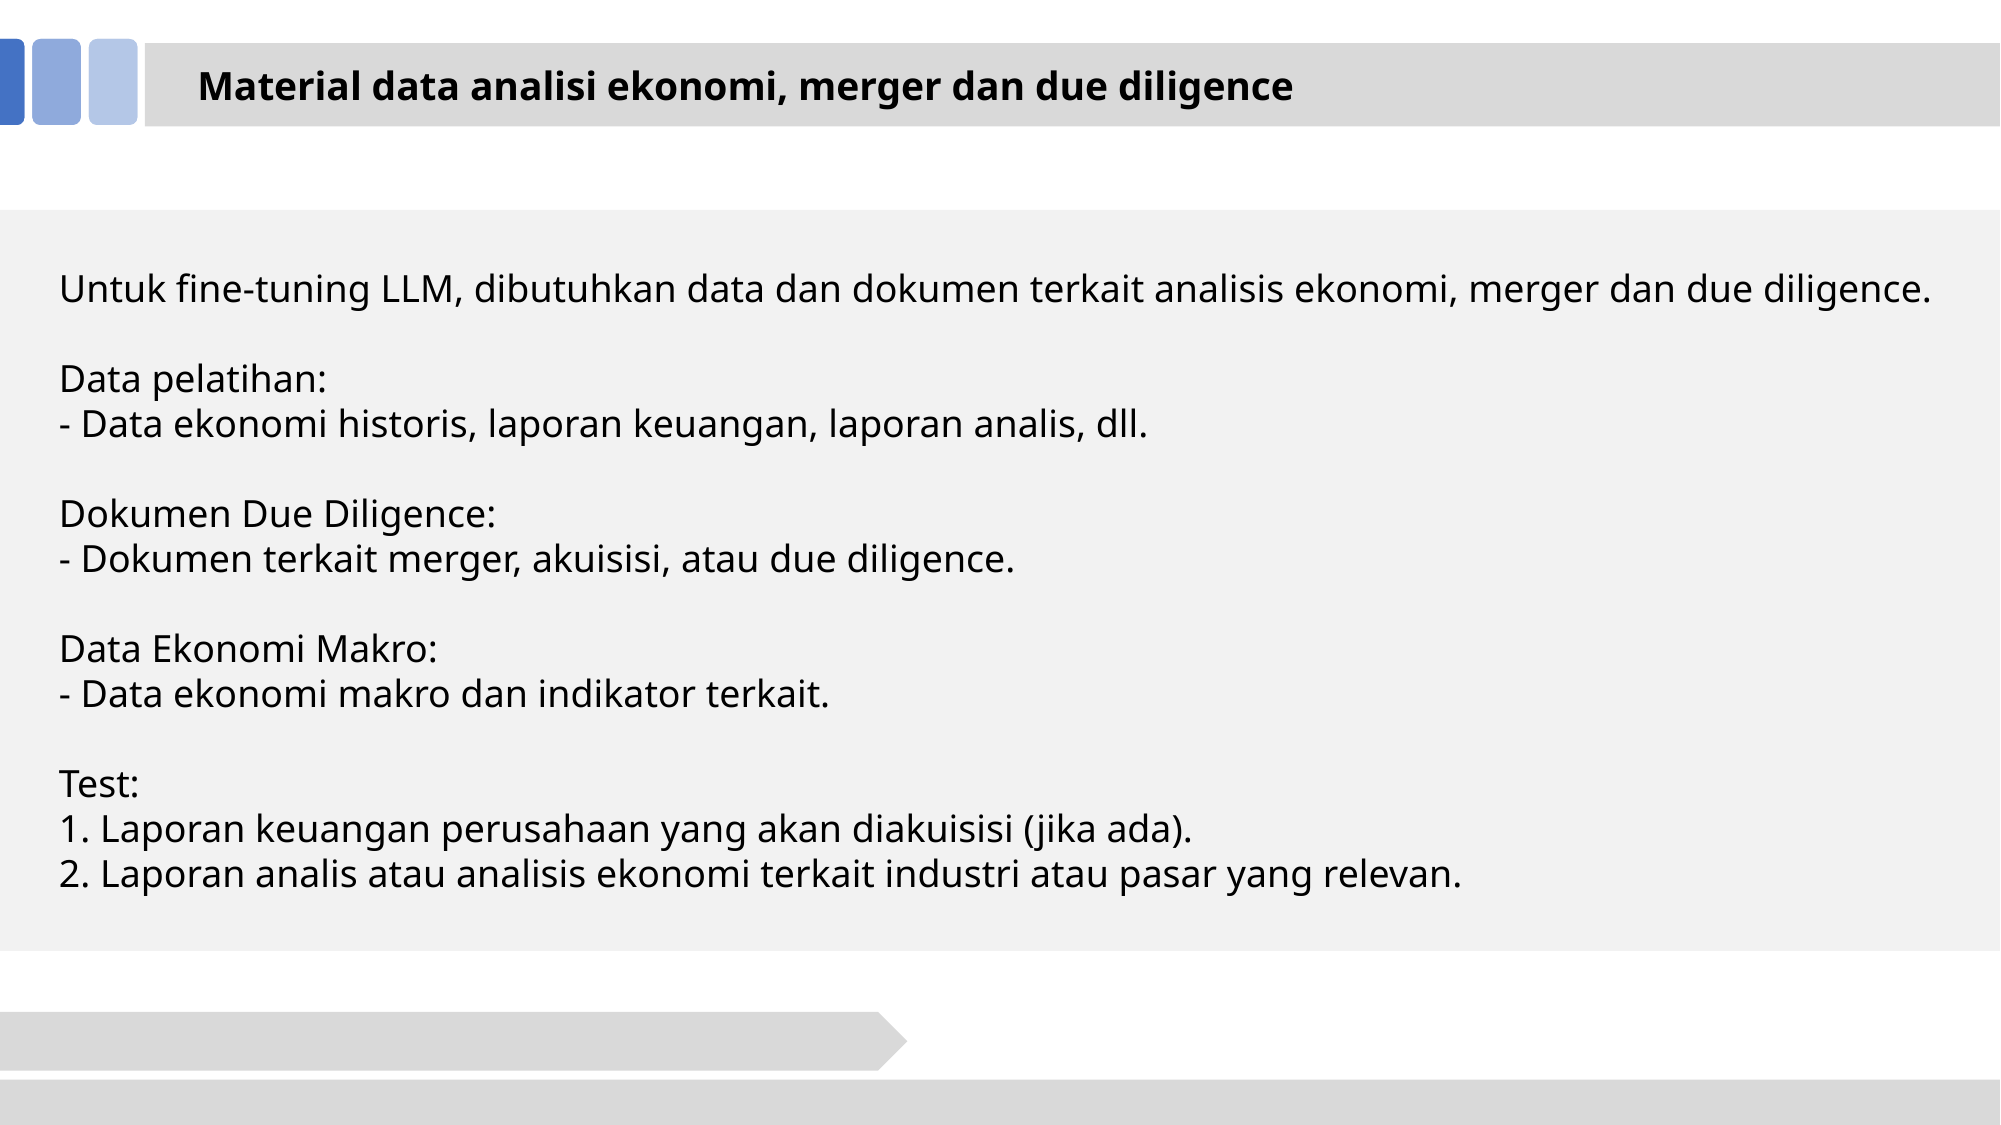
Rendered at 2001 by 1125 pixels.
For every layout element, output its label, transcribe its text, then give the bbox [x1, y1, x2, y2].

text_box Untuk fine-tuning LLM, dibutuhkan data dan dokumen terkait analisis ekonomi, merger dan due diligence. Data pelatihan: - Data ekonomi historis, laporan keuangan, laporan analis, dll. Dokumen Due Diligence: - Dokumen terkait merger, akuisisi, atau due diligence. Data Ekonomi Makro: - Data ekonomi makro dan indikator terkait. Test: 1. Laporan keuangan perusahaan yang akan diakuisisi (jika ada). 2. Laporan analis atau analisis ekonomi terkait industri atau pasar yang relevan. [0, 209, 2000, 952]
text_box Material data analisi ekonomi, merger dan due diligence [144, 42, 2000, 127]
text_box [0, 1079, 2000, 1125]
text_box [0, 1010, 909, 1072]
